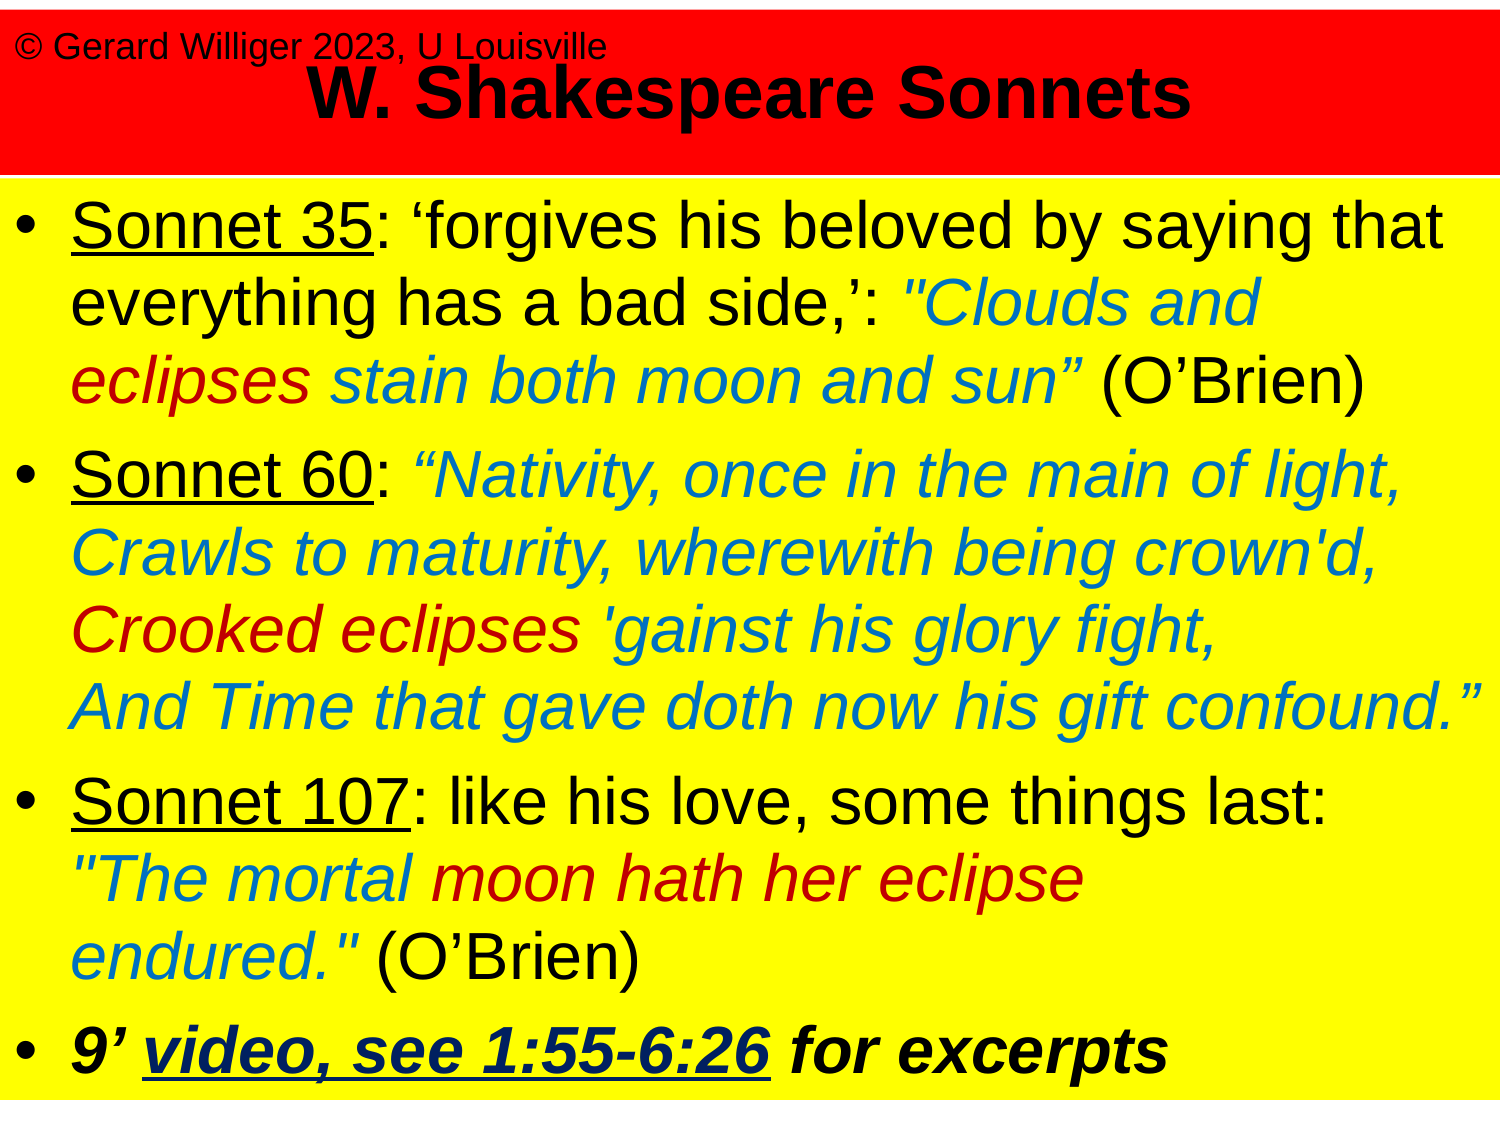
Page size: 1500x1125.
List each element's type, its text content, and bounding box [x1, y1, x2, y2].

list Sonnet 35: ‘forgives his beloved by saying that everything has a bad side,’: "Clouds and eclipses stain both moon and sun” (O’Brien) Sonnet 60: “Nativity, once in the main of light, Crawls to maturity, wherewith being crown'd, Crooked eclipses 'gainst his glory fight, And Time that gave doth now his gift confound.” Sonnet 107: like his love, some things last: "The mortal moon hath her eclipse endured." (O’Brien) 9’ video, see 1:55-6:26 for excerpts [0, 178, 1500, 1100]
title W. Shakespeare Sonnets [0, 9, 1500, 175]
text_box © Gerard Williger 2023, U Louisville [0, 14, 638, 75]
